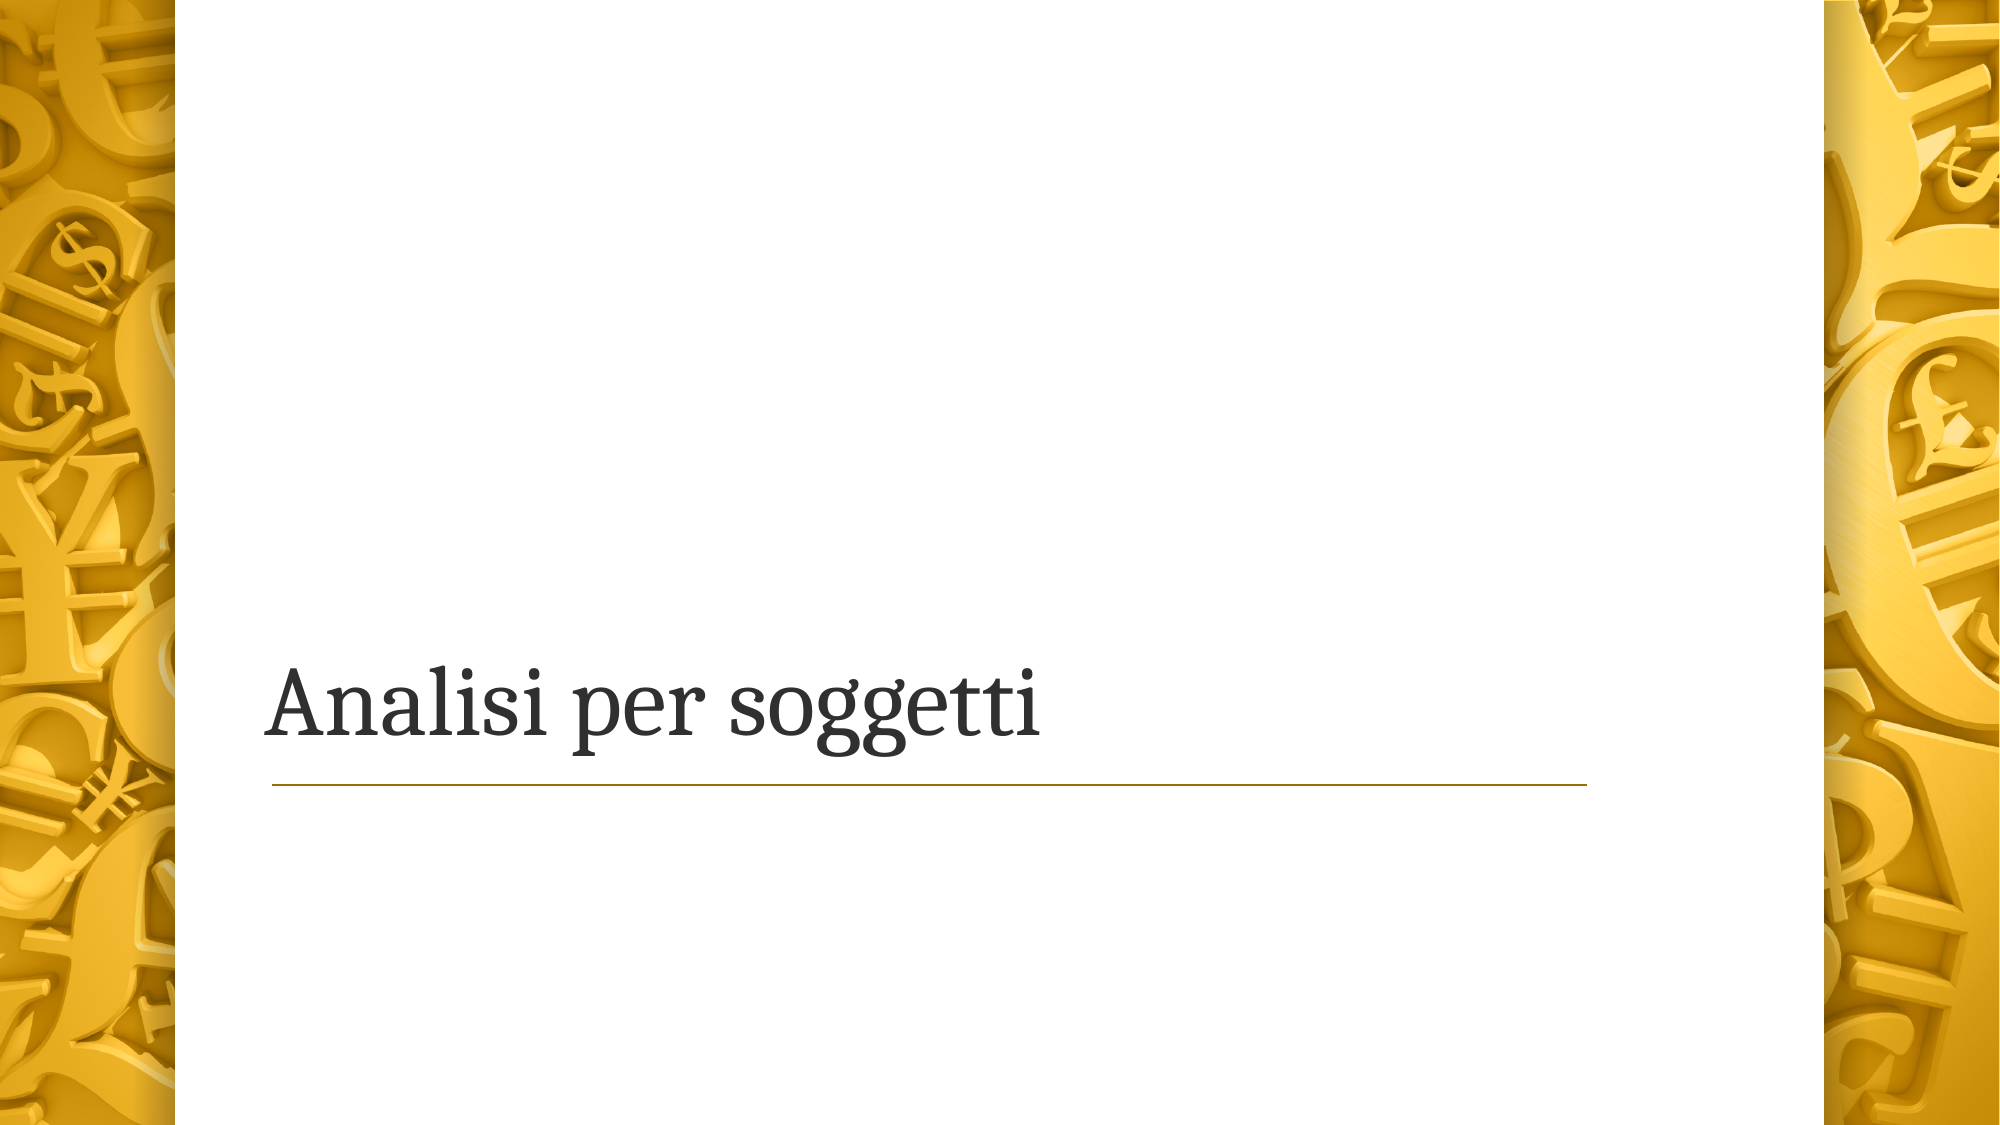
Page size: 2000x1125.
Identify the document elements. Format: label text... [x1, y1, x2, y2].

title Analisi per soggetti [249, 366, 1600, 763]
picture [1824, 0, 2000, 1125]
picture [0, 0, 175, 1125]
